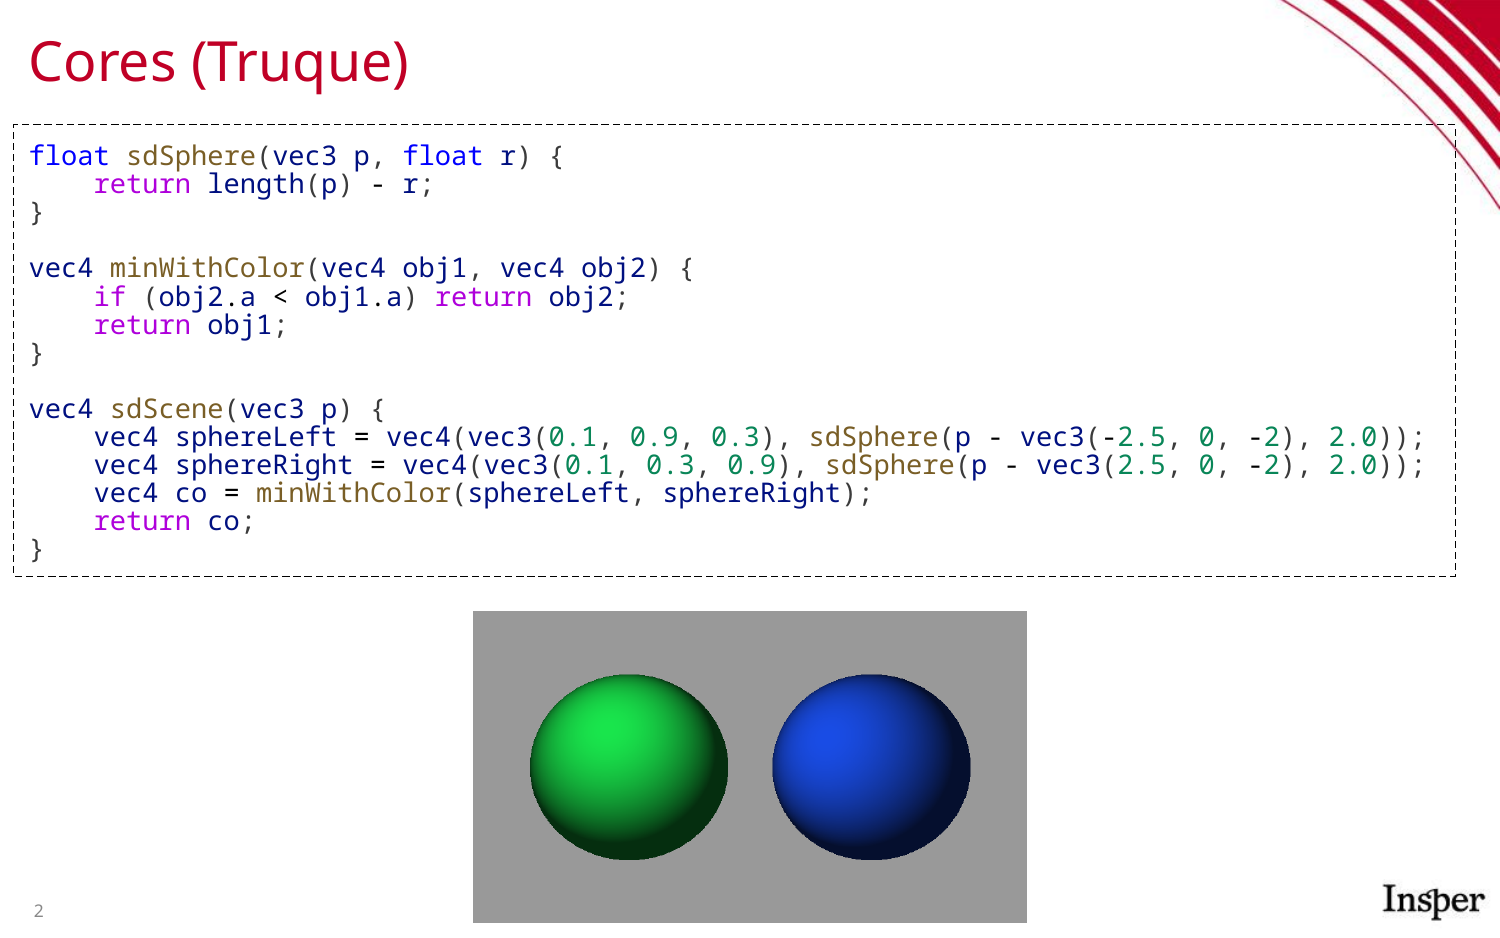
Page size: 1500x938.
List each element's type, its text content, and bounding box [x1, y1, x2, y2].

text_box float sdSphere(vec3 p, float r) { return length(p) - r; } vec4 minWithColor(vec4 obj1, vec4 obj2) { if (obj2.a < obj1.a) return obj2; return obj1; } vec4 sdScene(vec3 p) { vec4 sphereLeft = vec4(vec3(0.1, 0.9, 0.3), sdSphere(p - vec3(-2.5, 0, -2), 2.0)); vec4 sphereRight = vec4(vec3(0.1, 0.3, 0.9), sdSphere(p - vec3(2.5, 0, -2), 2.0)); vec4 co = minWithColor(sphereLeft, sphereRight); return co; } [13, 124, 1456, 577]
title Cores (Truque) [13, 18, 1397, 104]
picture [249, 0, 1500, 938]
slide_number 2 [0, 887, 78, 938]
